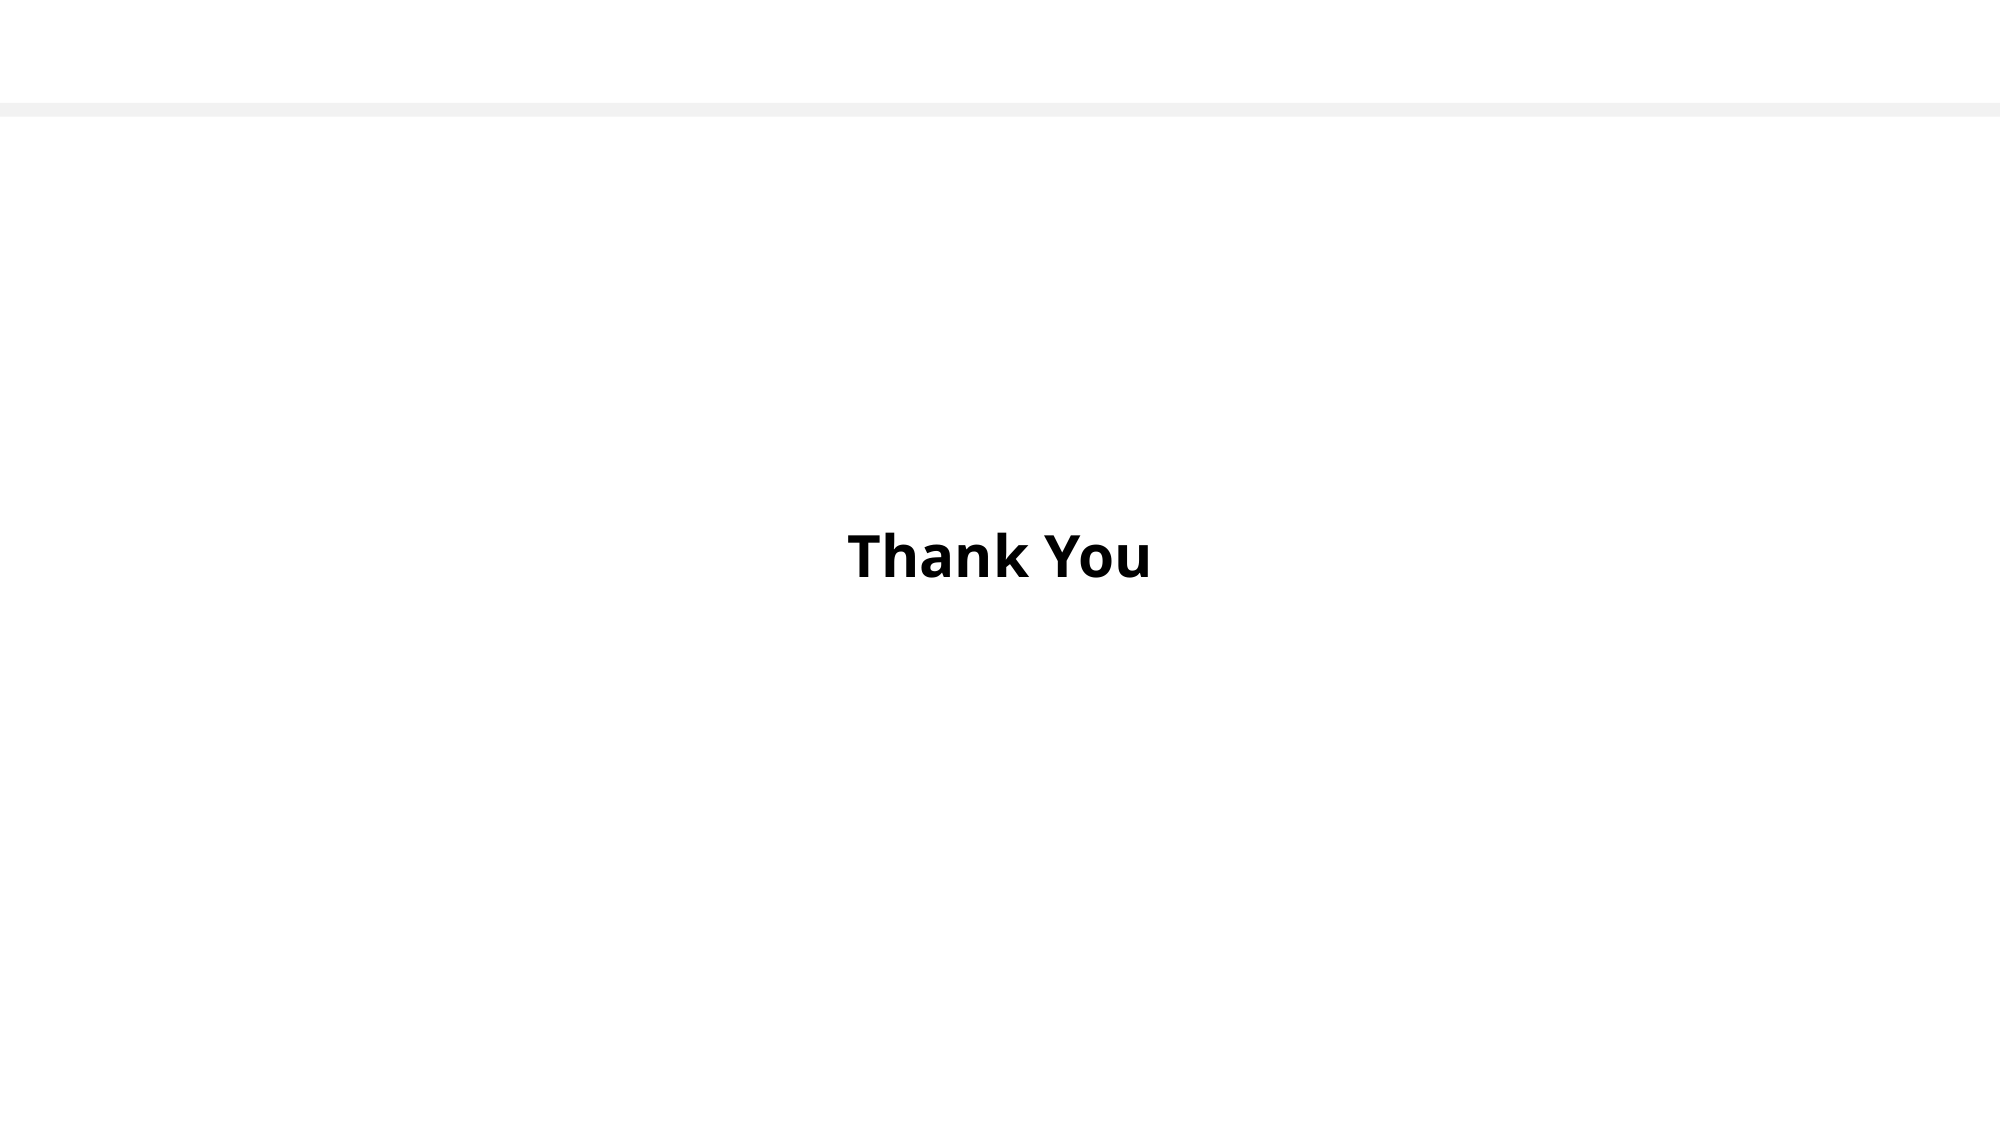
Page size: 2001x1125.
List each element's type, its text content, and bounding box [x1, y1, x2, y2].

text_box Thank You [137, 519, 1863, 614]
